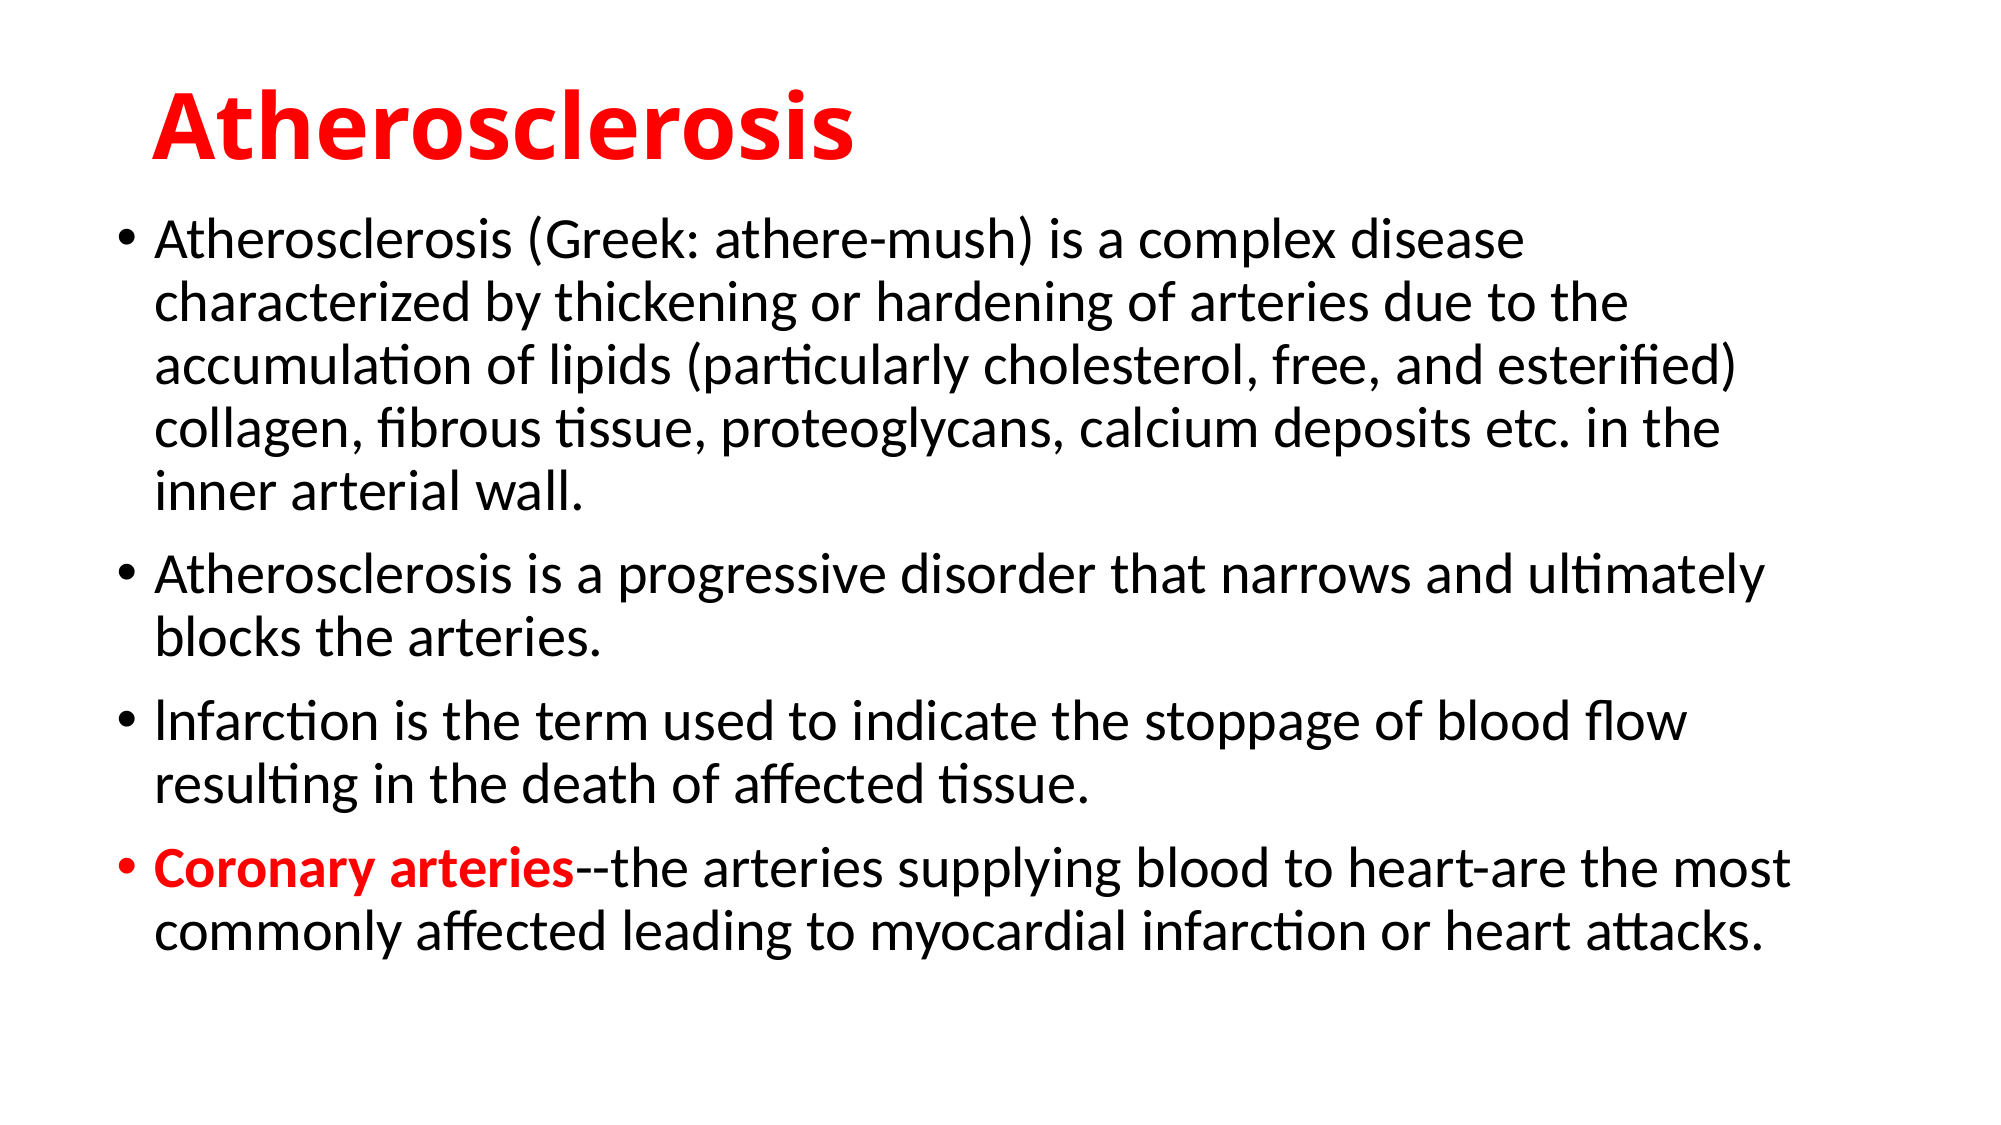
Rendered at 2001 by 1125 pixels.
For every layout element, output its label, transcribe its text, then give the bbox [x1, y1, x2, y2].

list Atherosclerosis (Greek: athere-mush) is a complex disease characterized by thickening or hardening of arteries due to the accumulation of lipids (particularly cholesterol, free, and esterified) collagen, fibrous tissue, proteoglycans, calcium deposits etc. in the inner arterial wall. Atherosclerosis is a progressive disorder that narrows and ultimately blocks the arteries. lnfarction is the term used to indicate the stoppage of blood flow resulting in the death of affected tissue. Coronary arteries--the arteries supplying blood to heart-are the most commonly affected leading to myocardial infarction or heart attacks. [101, 200, 1863, 1014]
title Atherosclerosis [137, 59, 1863, 200]
